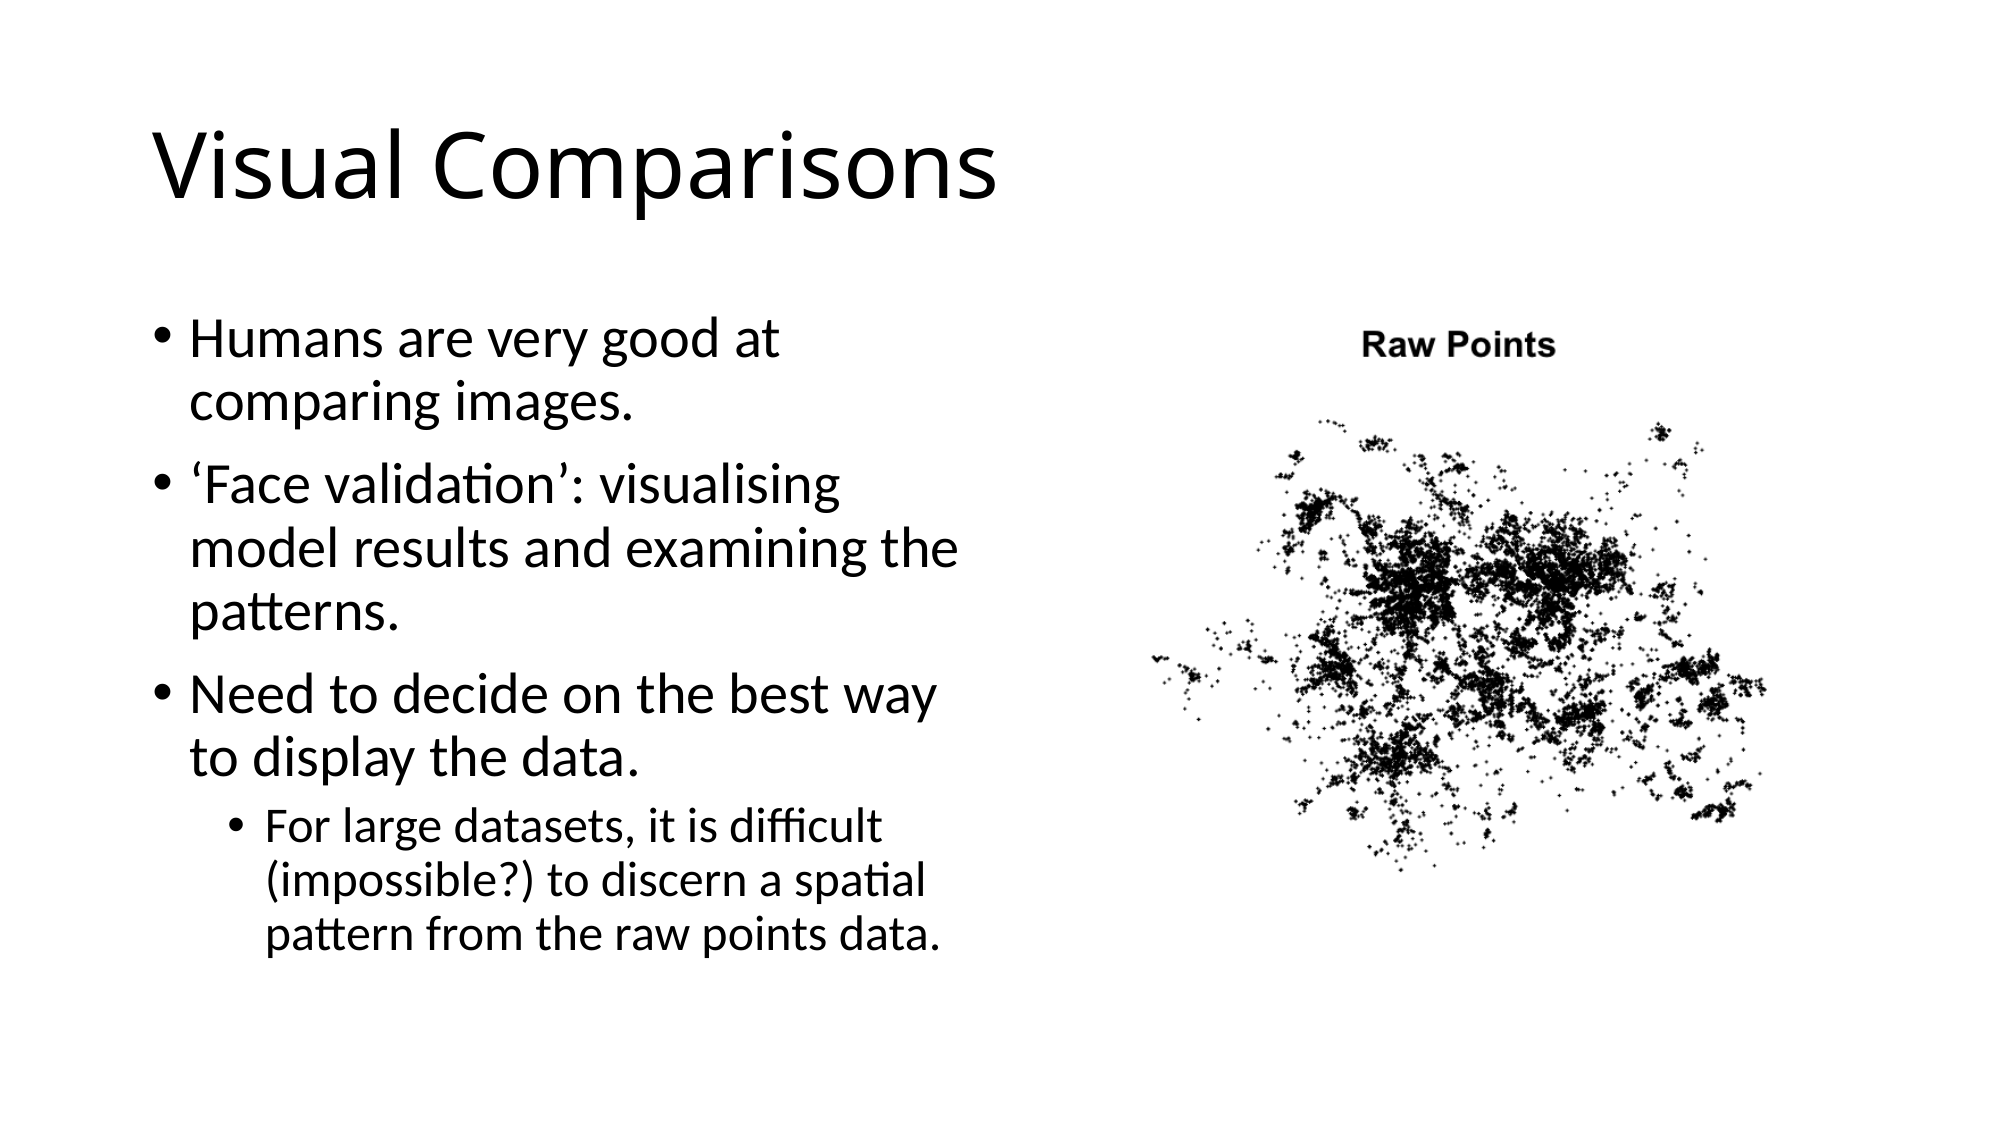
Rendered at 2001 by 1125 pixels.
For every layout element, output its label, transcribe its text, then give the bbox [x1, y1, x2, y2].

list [1040, 299, 1834, 1014]
title Visual Comparisons [137, 59, 1863, 278]
list Humans are very good at comparing images. ‘Face validation’: visualising model results and examining the patterns. Need to decide on the best way to display the data. For large datasets, it is difficult (impossible?) to discern a spatial pattern from the raw points data. [137, 299, 988, 1014]
